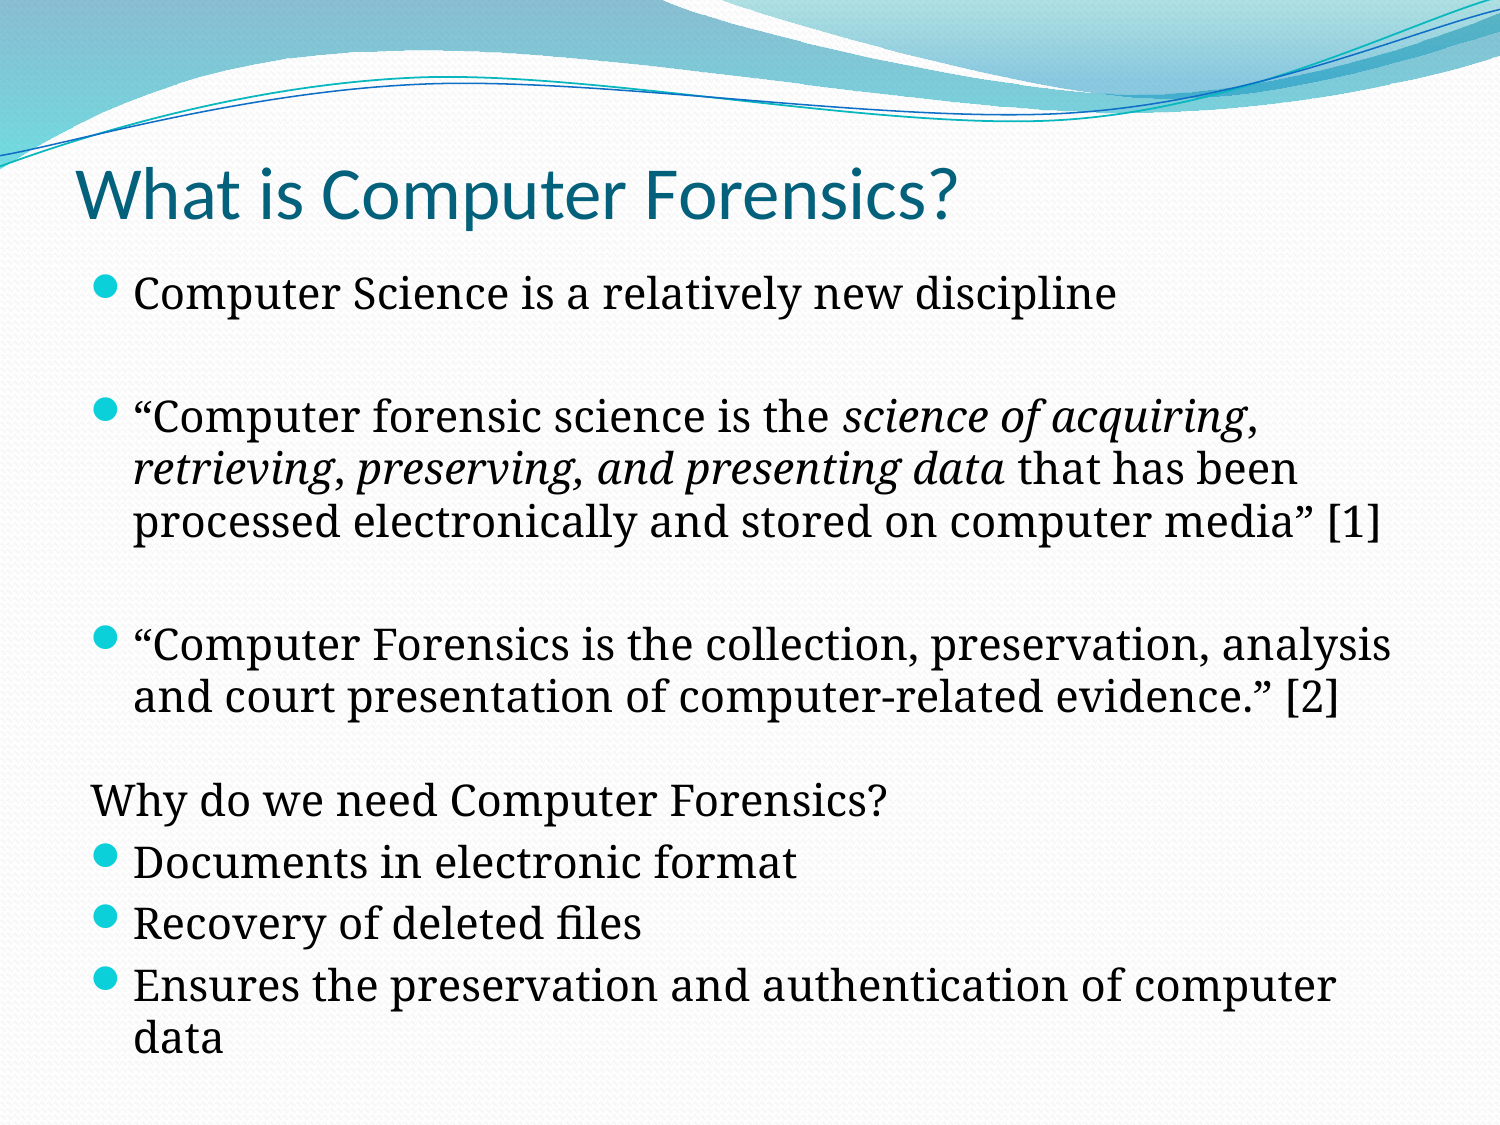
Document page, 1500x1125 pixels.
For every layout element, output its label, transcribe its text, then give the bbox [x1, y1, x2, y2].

title What is Computer Forensics? [74, 115, 1426, 235]
list Computer Science is a relatively new discipline “Computer forensic science is the science of acquiring, retrieving, preserving, and presenting data that has been processed electronically and stored on computer media” [1] “Computer Forensics is the collection, preservation, analysis and court presentation of computer-related evidence.” [2] Why do we need Computer Forensics? Documents in electronic format Recovery of deleted files Ensures the preservation and authentication of computer data [74, 257, 1426, 1079]
